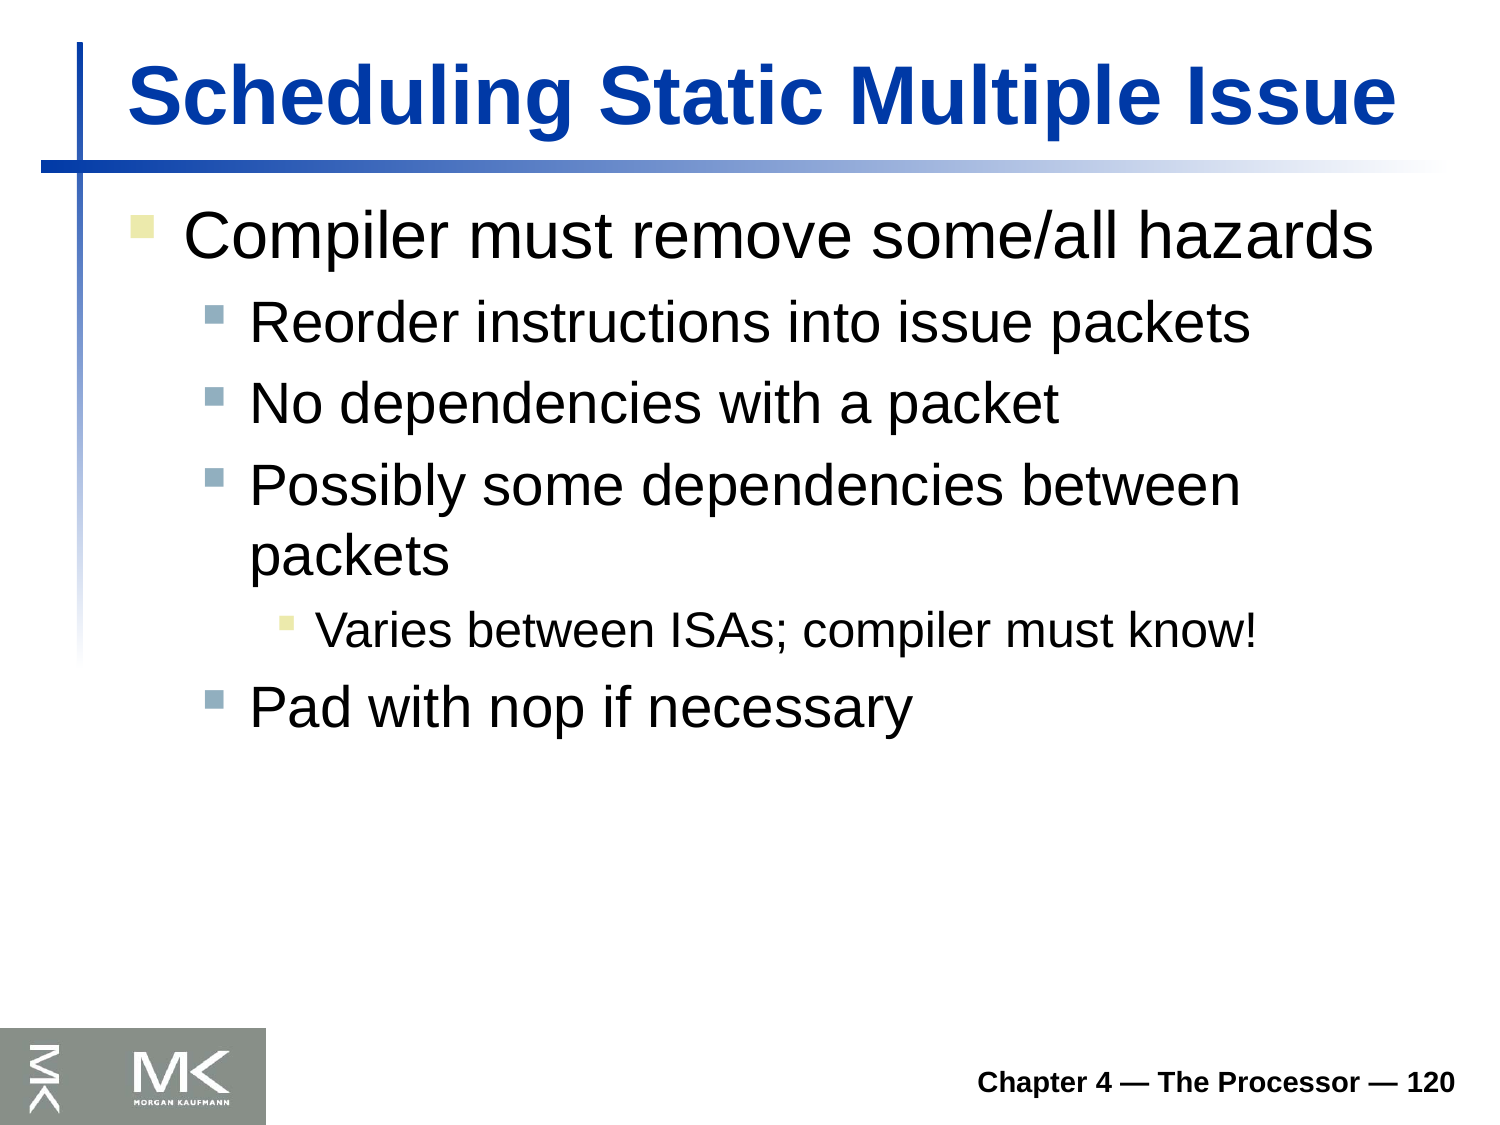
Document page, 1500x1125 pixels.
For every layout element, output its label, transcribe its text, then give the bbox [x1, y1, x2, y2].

picture [0, 1028, 266, 1125]
list Compiler must remove some/all hazards Reorder instructions into issue packets No dependencies with a packet Possibly some dependencies between packets Varies between ISAs; compiler must know! Pad with nop if necessary [112, 184, 1469, 1024]
footer Chapter 4 — The Processor — 120 [277, 1046, 1471, 1106]
title Scheduling Static Multiple Issue [112, 23, 1468, 149]
